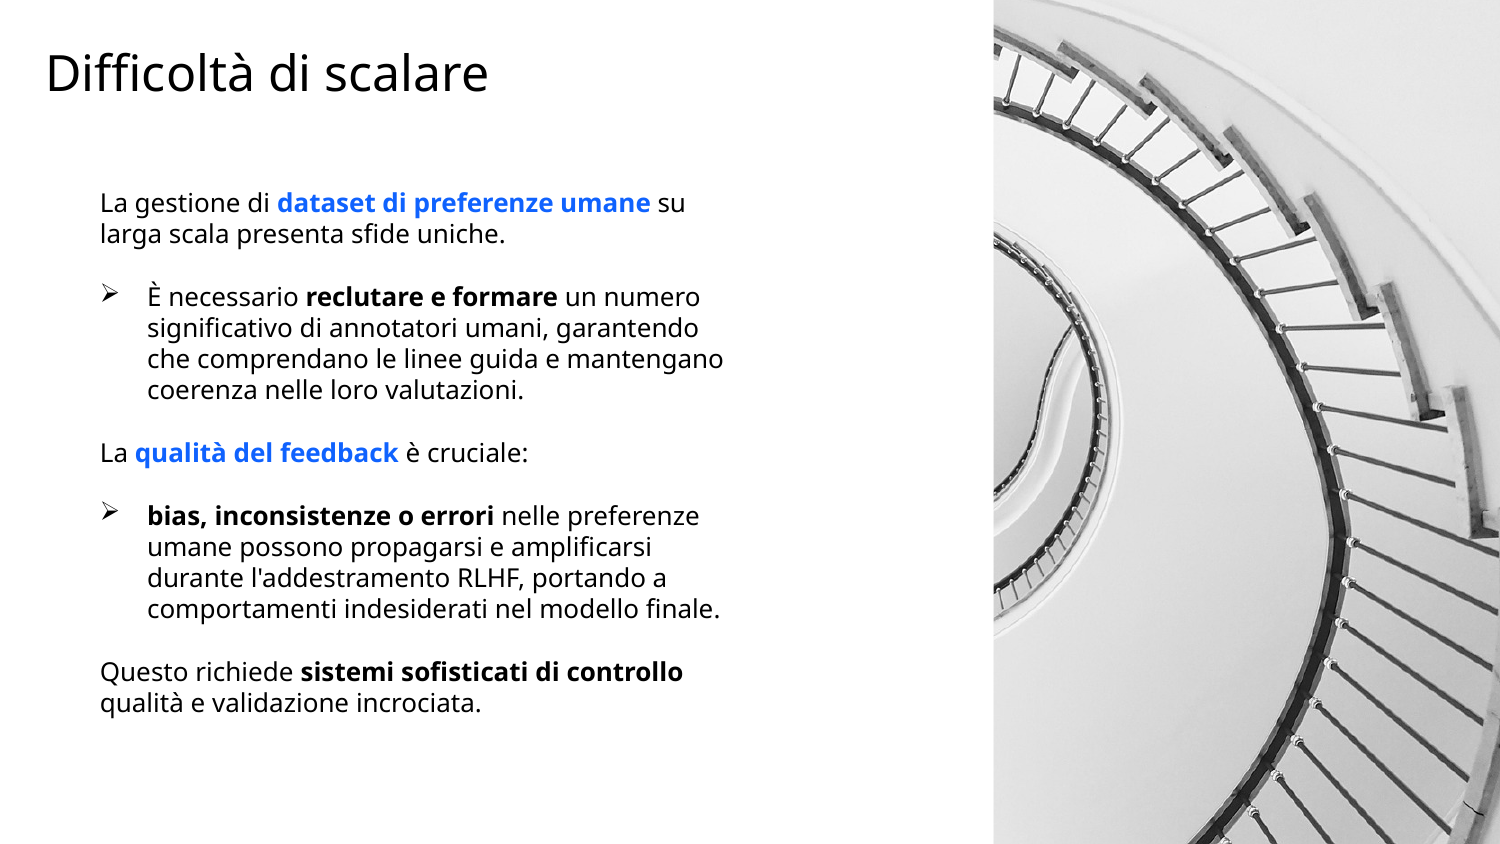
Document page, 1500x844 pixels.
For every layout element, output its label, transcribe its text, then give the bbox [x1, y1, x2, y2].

text_box La gestione di dataset di preferenze umane su larga scala presenta sfide uniche. È necessario reclutare e formare un numero significativo di annotatori umani, garantendo che comprendano le linee guida e mantengano coerenza nelle loro valutazioni. La qualità del feedback è cruciale: bias, inconsistenze o errori nelle preferenze umane possono propagarsi e amplificarsi durante l'addestramento RLHF, portando a comportamenti indesiderati nel modello finale. Questo richiede sistemi sofisticati di controllo qualità e validazione incrociata. [85, 179, 742, 726]
picture [993, 0, 1500, 844]
text_box Difficoltà di scalare [32, 40, 689, 102]
